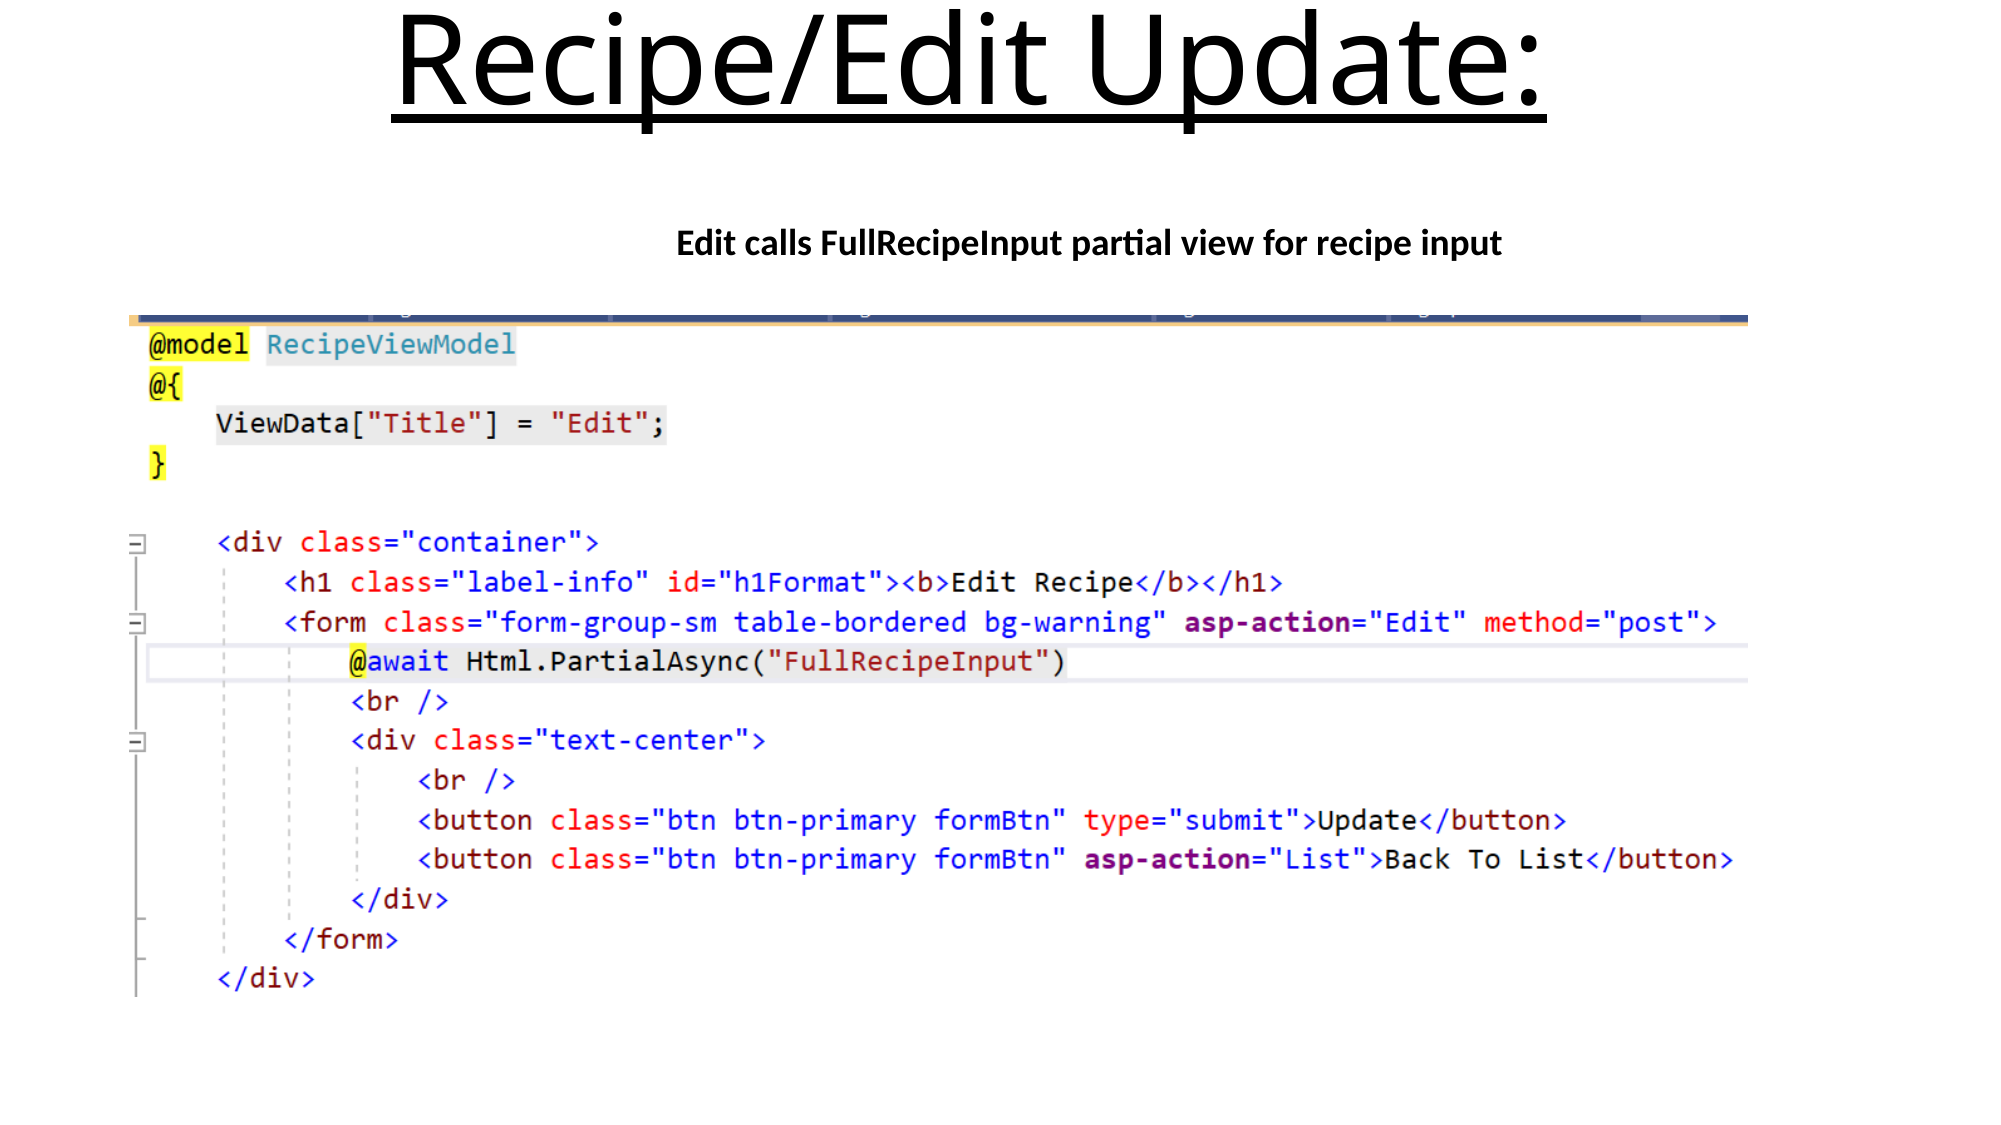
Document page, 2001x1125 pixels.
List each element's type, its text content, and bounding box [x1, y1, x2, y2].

title Recipe/Edit Update: [34, 0, 1905, 140]
text_box Edit calls FullRecipeInput partial view for recipe input [395, 210, 1786, 271]
picture [129, 315, 1748, 997]
